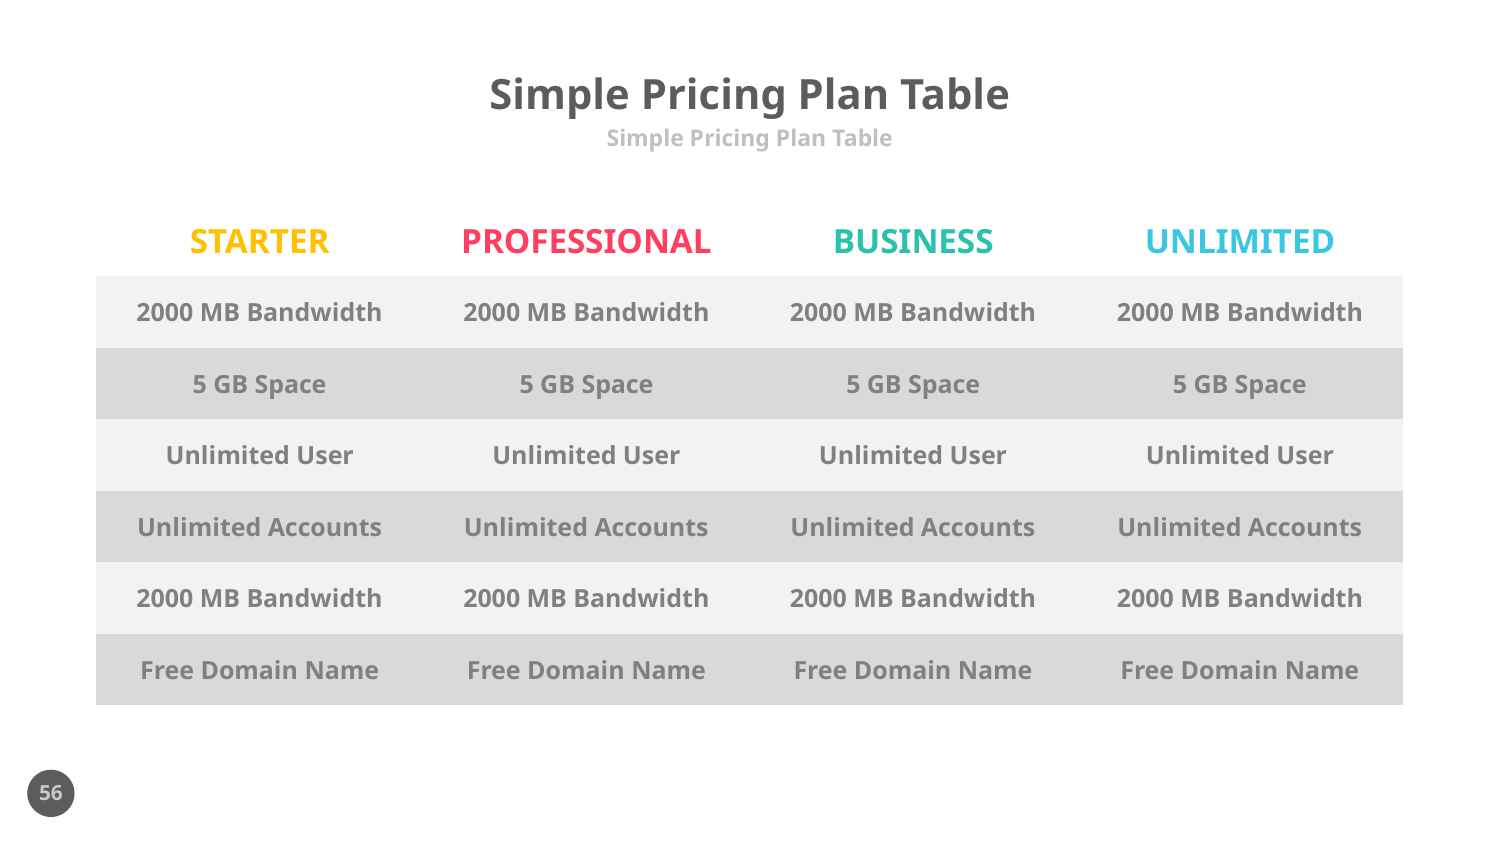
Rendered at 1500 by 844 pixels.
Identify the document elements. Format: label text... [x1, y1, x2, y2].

table_cell Unlimited User [96, 419, 423, 491]
slide_number 56 [13, 770, 89, 816]
table_cell 5 GB Space [1077, 348, 1403, 419]
table_cell Unlimited User [1077, 419, 1403, 491]
table_header UNLIMITED [1077, 205, 1403, 276]
table_cell 2000 MB Bandwidth [1077, 276, 1403, 348]
table_cell Unlimited Accounts [423, 491, 750, 562]
table_cell Unlimited Accounts [1077, 491, 1403, 562]
table_cell Unlimited Accounts [96, 491, 423, 562]
list Simple Pricing Plan Table [412, 121, 1088, 155]
table_cell Unlimited User [423, 419, 750, 491]
table_cell 2000 MB Bandwidth [423, 276, 750, 348]
table_cell 2000 MB Bandwidth [96, 562, 423, 634]
title Simple Pricing Plan Table [287, 63, 1213, 122]
table_header PROFESSIONAL [423, 205, 750, 276]
table_cell Free Domain Name [750, 634, 1077, 705]
table_cell Unlimited Accounts [750, 491, 1077, 562]
table_cell Free Domain Name [96, 634, 423, 705]
table_cell Free Domain Name [423, 634, 750, 705]
table_cell 2000 MB Bandwidth [1077, 562, 1403, 634]
table_cell 5 GB Space [423, 348, 750, 419]
table_cell Unlimited User [750, 419, 1077, 491]
table_cell Free Domain Name [1077, 634, 1403, 705]
table_header BUSINESS [750, 205, 1077, 276]
table_cell 2000 MB Bandwidth [423, 562, 750, 634]
table_header STARTER [96, 205, 423, 276]
table_cell 5 GB Space [750, 348, 1077, 419]
table_cell 5 GB Space [96, 348, 423, 419]
table_cell 2000 MB Bandwidth [96, 276, 423, 348]
table_cell 2000 MB Bandwidth [750, 276, 1077, 348]
table_cell 2000 MB Bandwidth [750, 562, 1077, 634]
